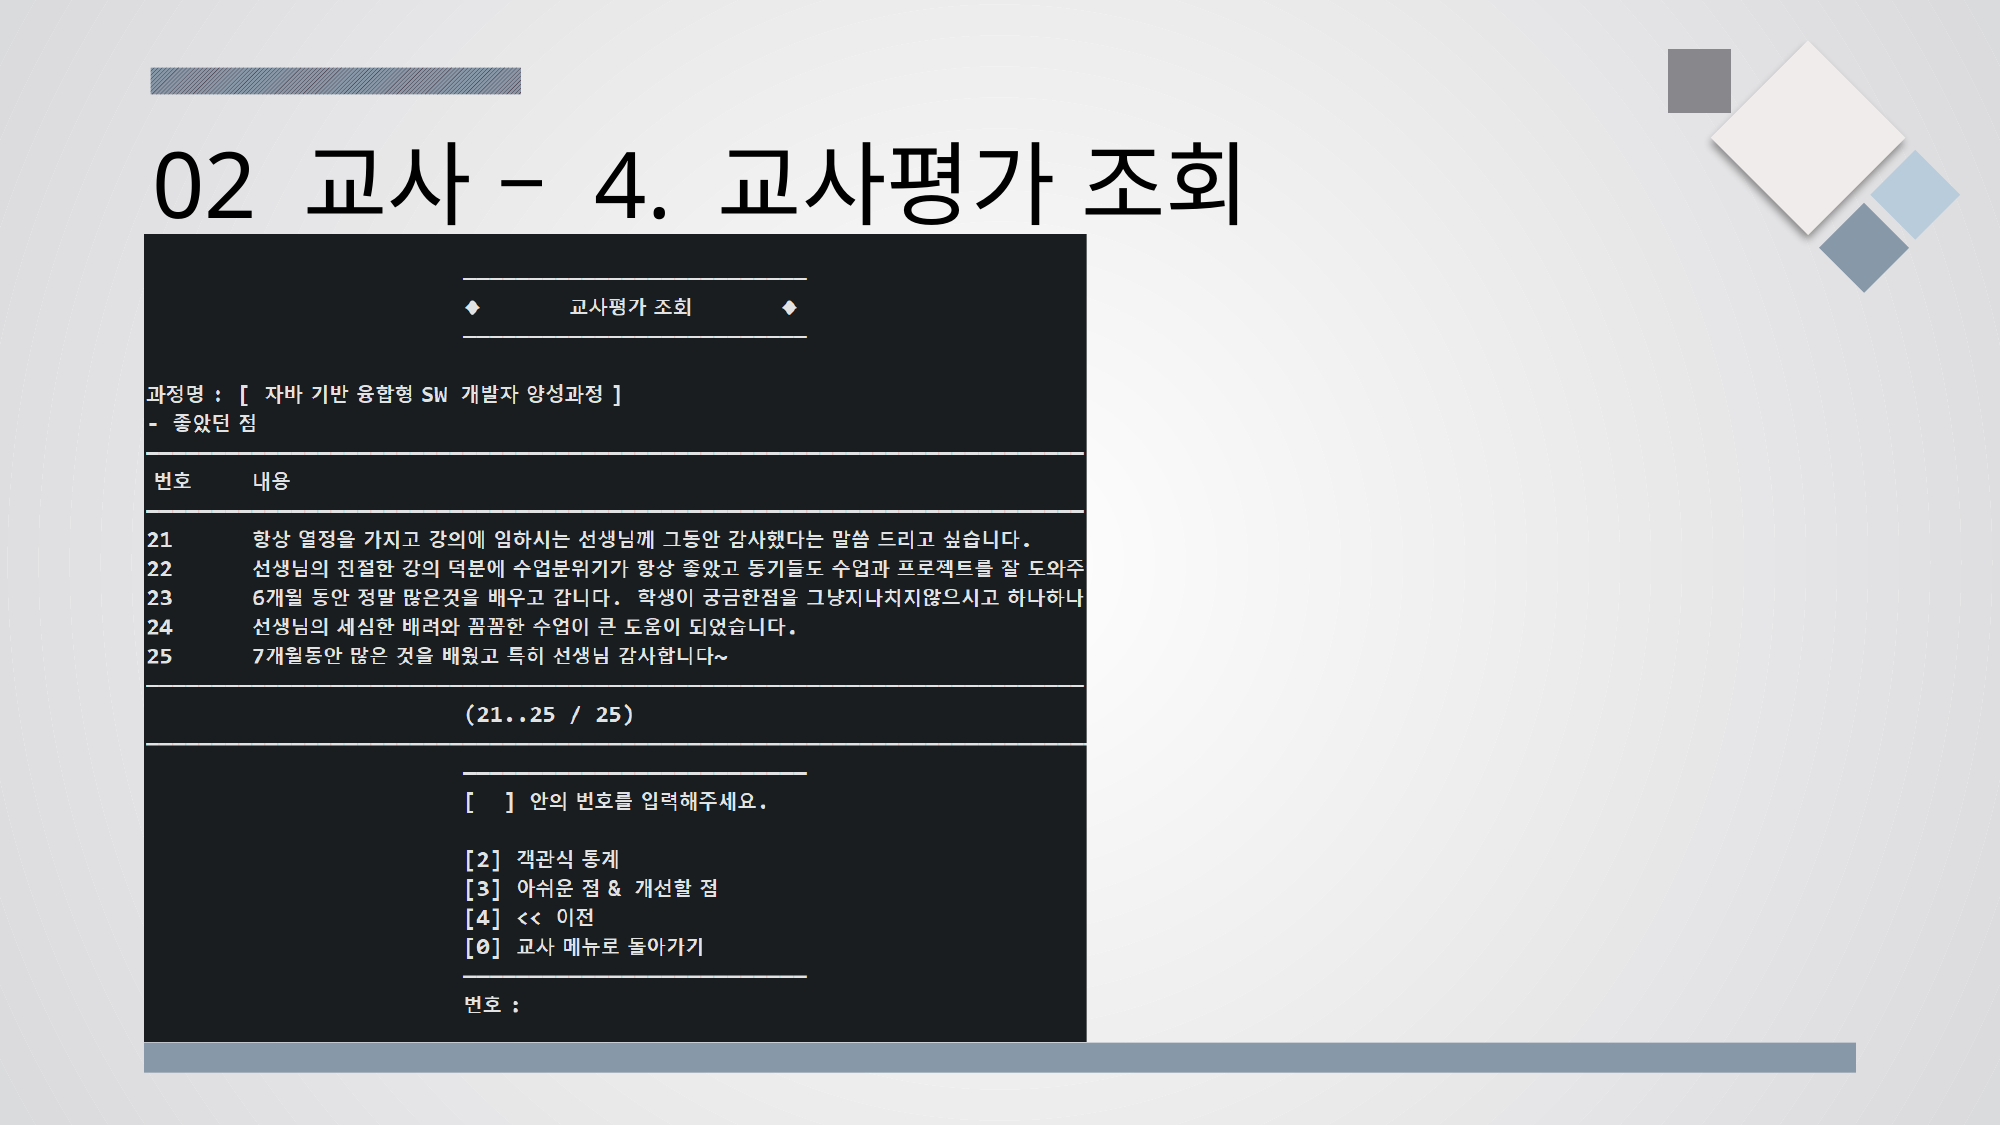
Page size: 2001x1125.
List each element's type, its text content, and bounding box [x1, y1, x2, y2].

title 02 교사 – 4. 교사평가 조회 [137, 101, 1707, 278]
picture [144, 234, 1087, 1042]
